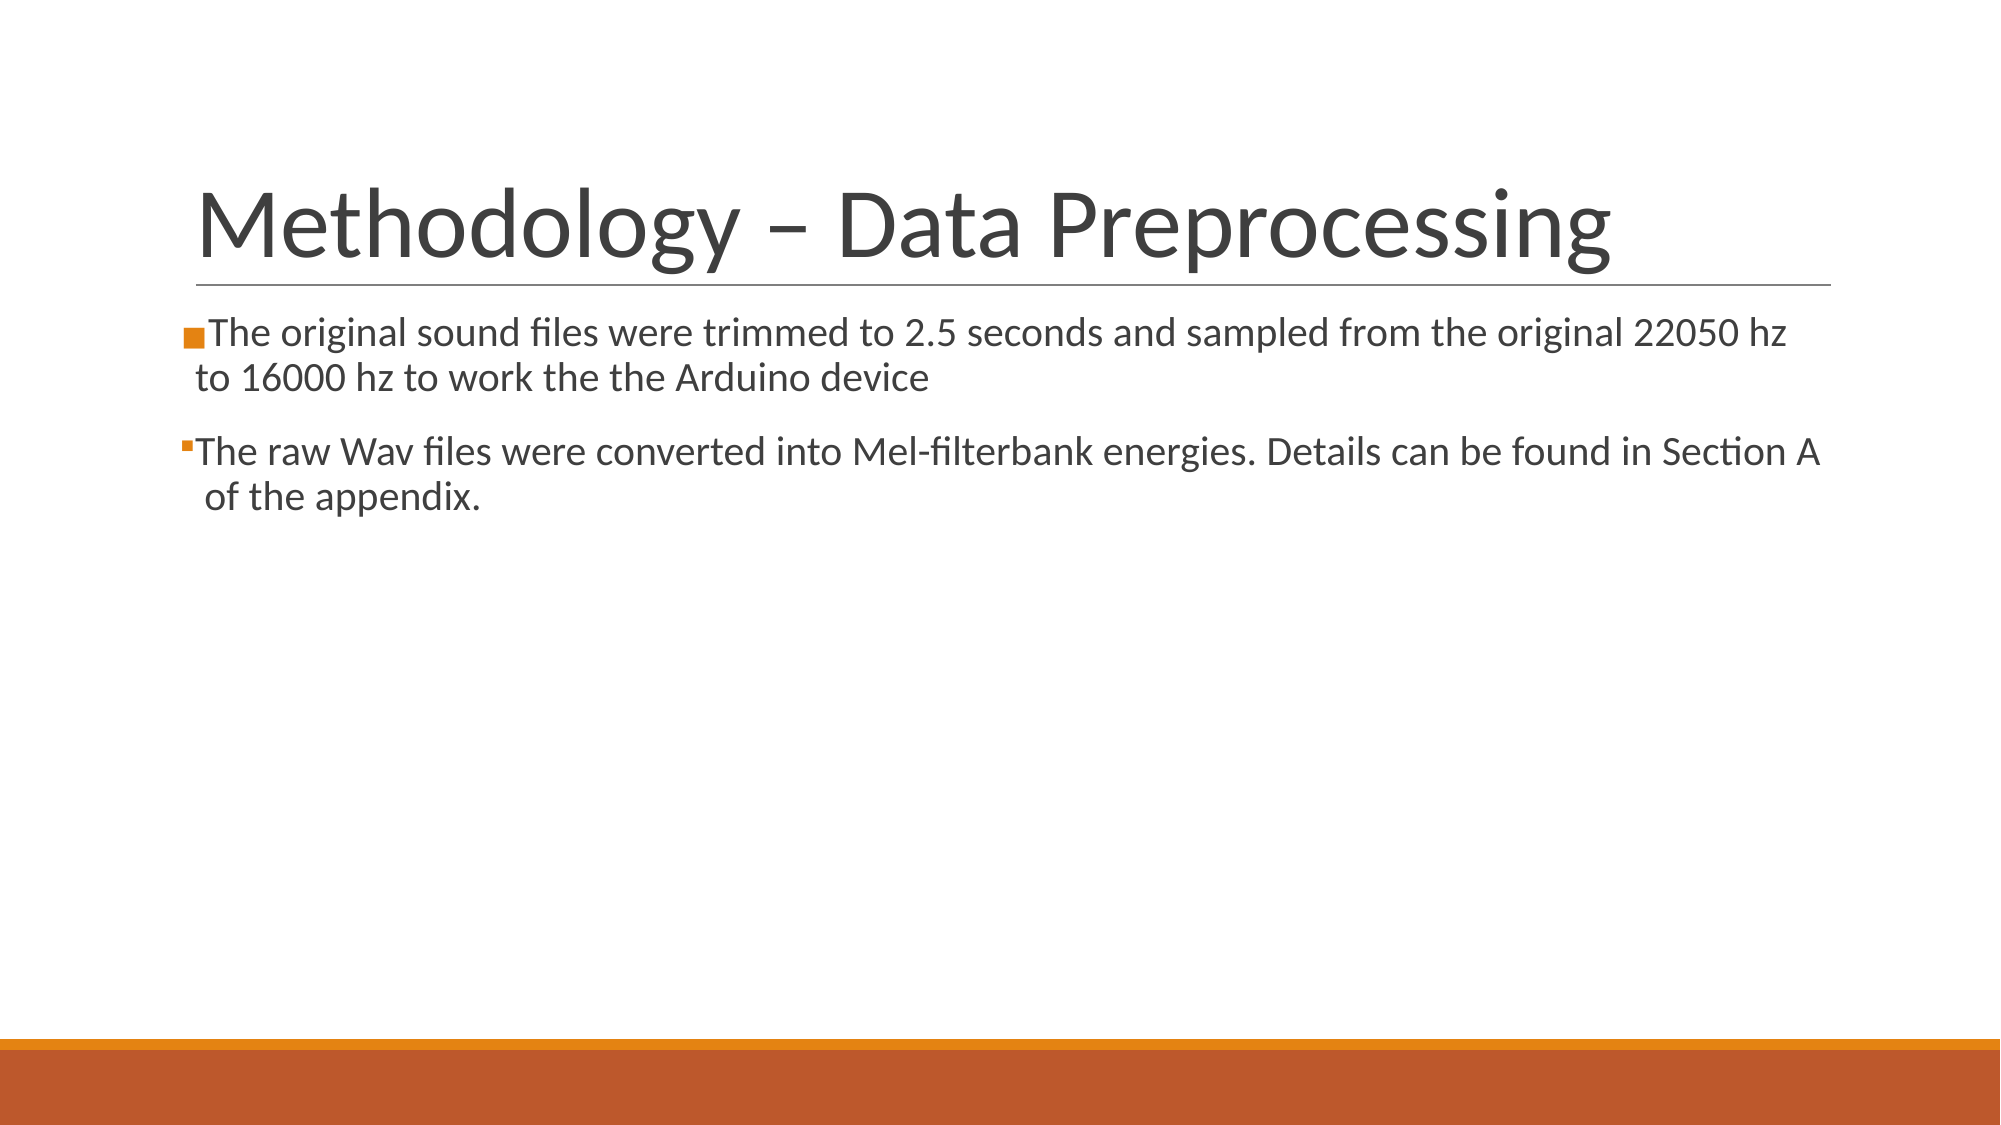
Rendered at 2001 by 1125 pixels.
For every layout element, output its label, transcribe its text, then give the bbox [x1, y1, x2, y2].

list The original sound files were trimmed to 2.5 seconds and sampled from the original 22050 hz to 16000 hz to work the the Arduino device The raw Wav files were converted into Mel-filterbank energies. Details can be found in Section A of the appendix. [180, 302, 1830, 963]
title Methodology – Data Preprocessing [180, 47, 1830, 285]
